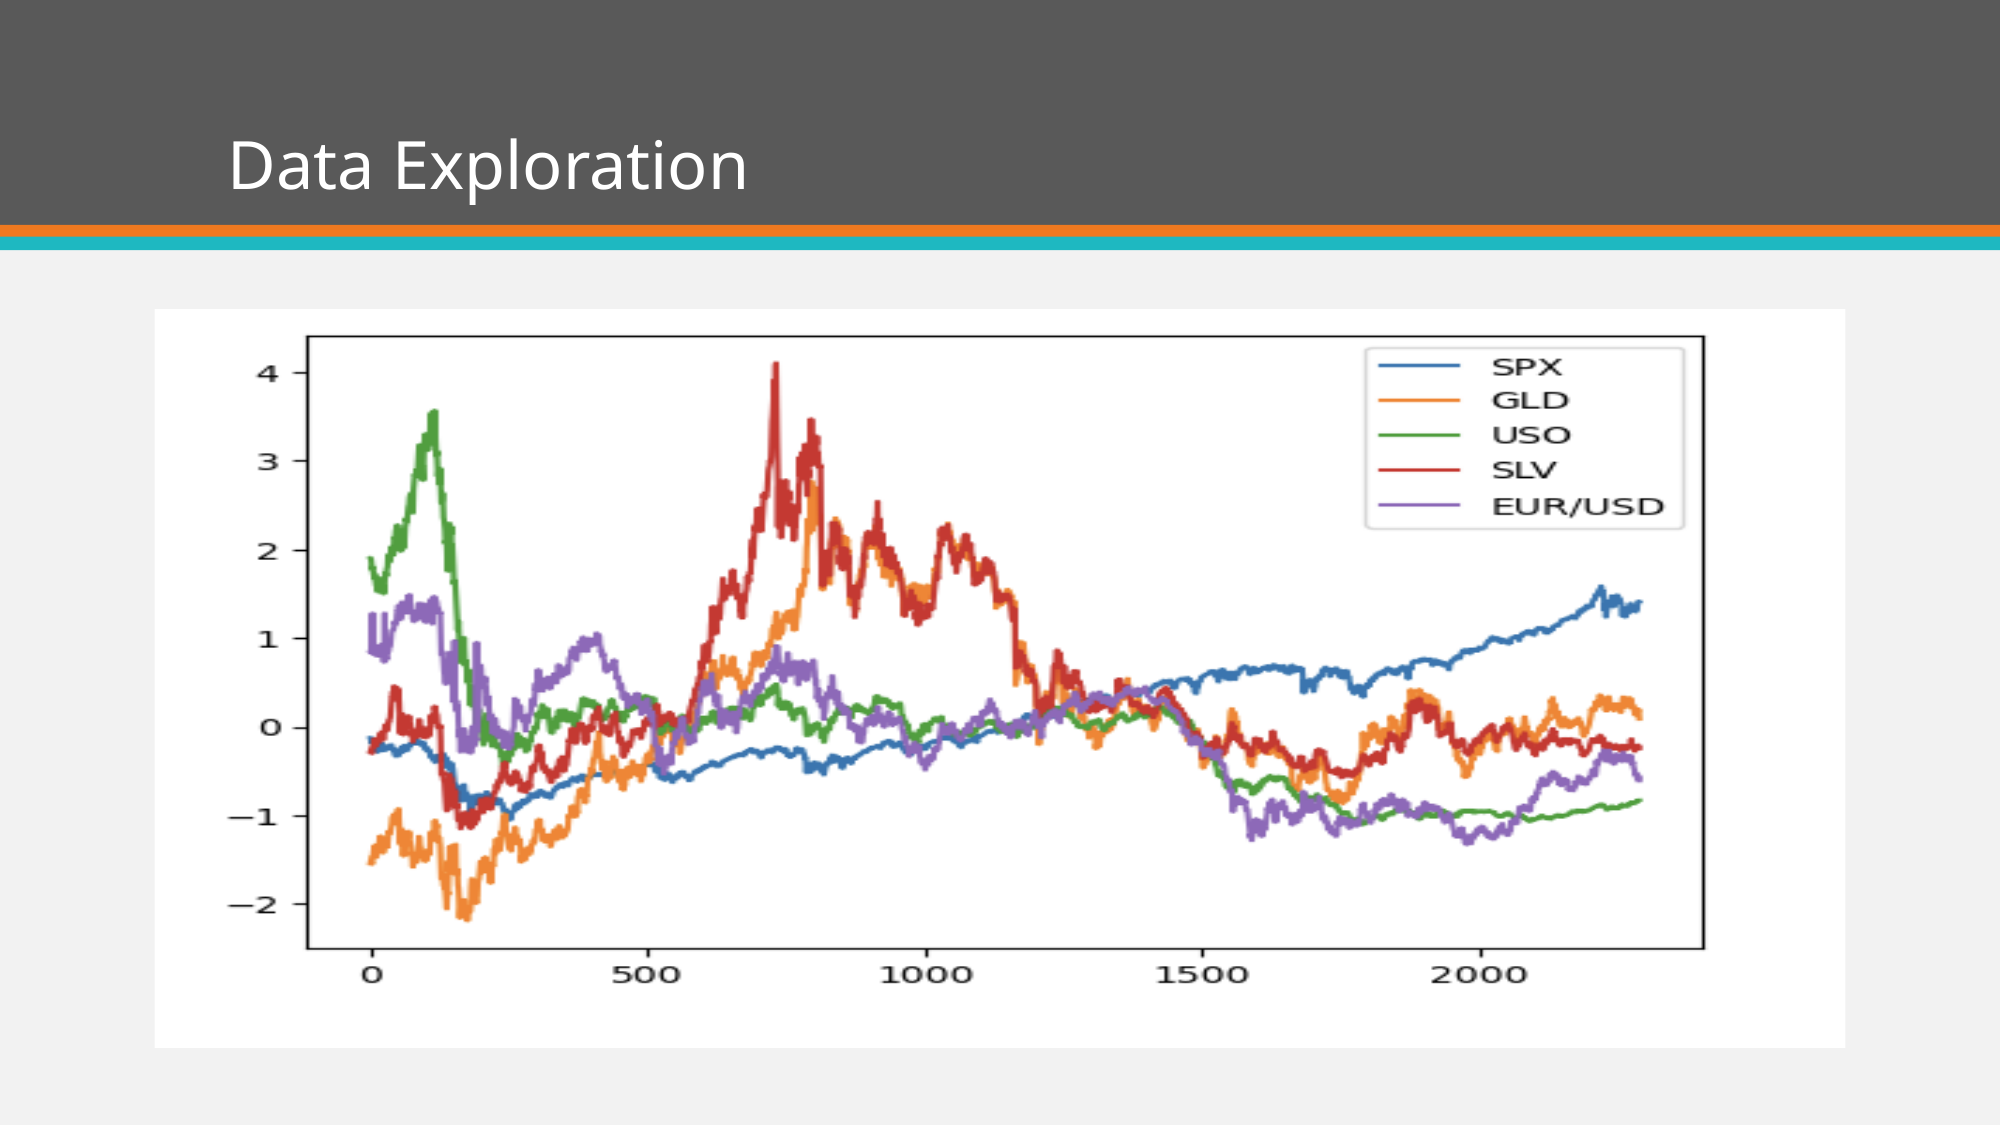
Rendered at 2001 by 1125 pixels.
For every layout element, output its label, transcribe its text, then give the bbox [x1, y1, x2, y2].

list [154, 309, 1846, 1048]
title Data Exploration [212, 41, 1788, 212]
